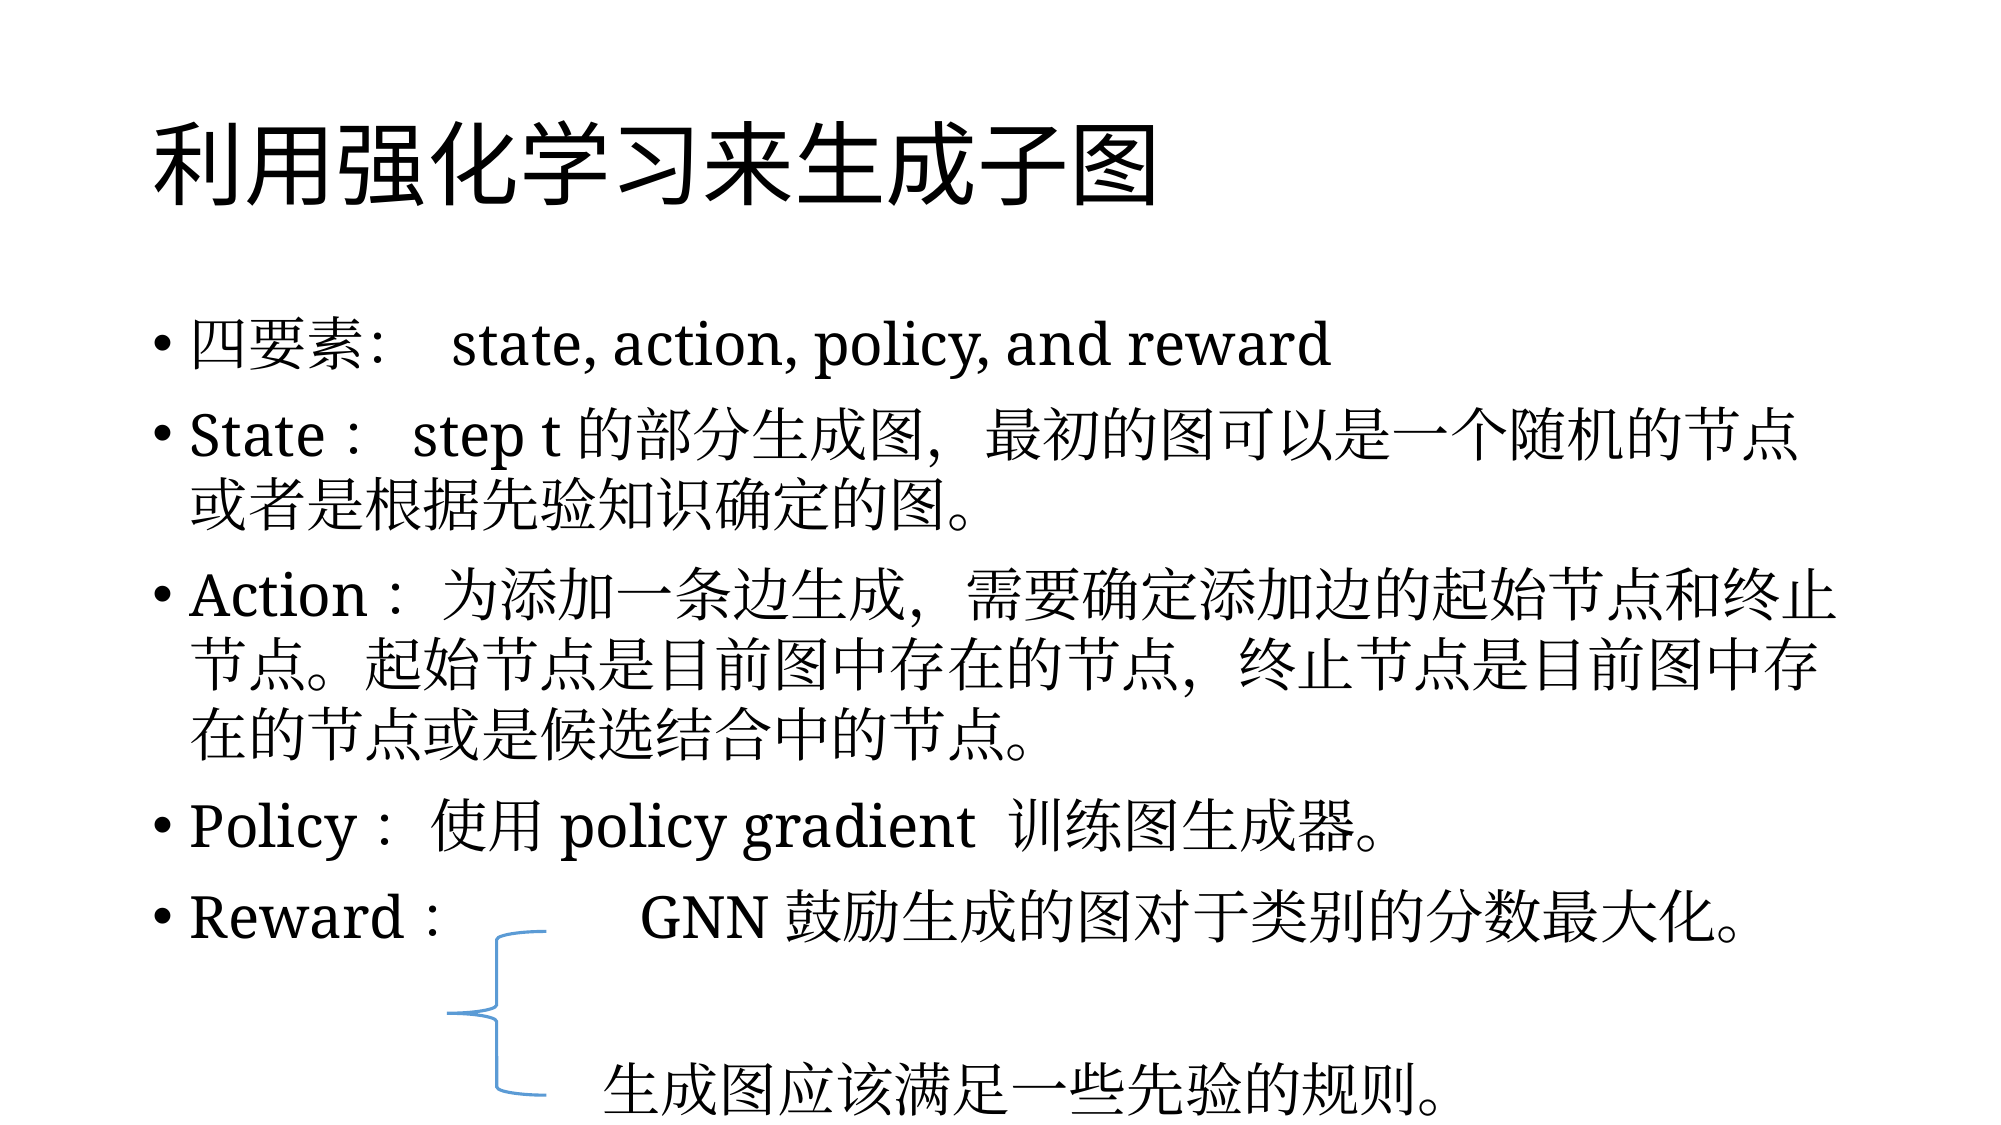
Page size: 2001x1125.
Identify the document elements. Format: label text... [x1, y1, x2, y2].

text_box [446, 929, 547, 1097]
title 利用强化学习来生成子图 [137, 59, 1863, 278]
